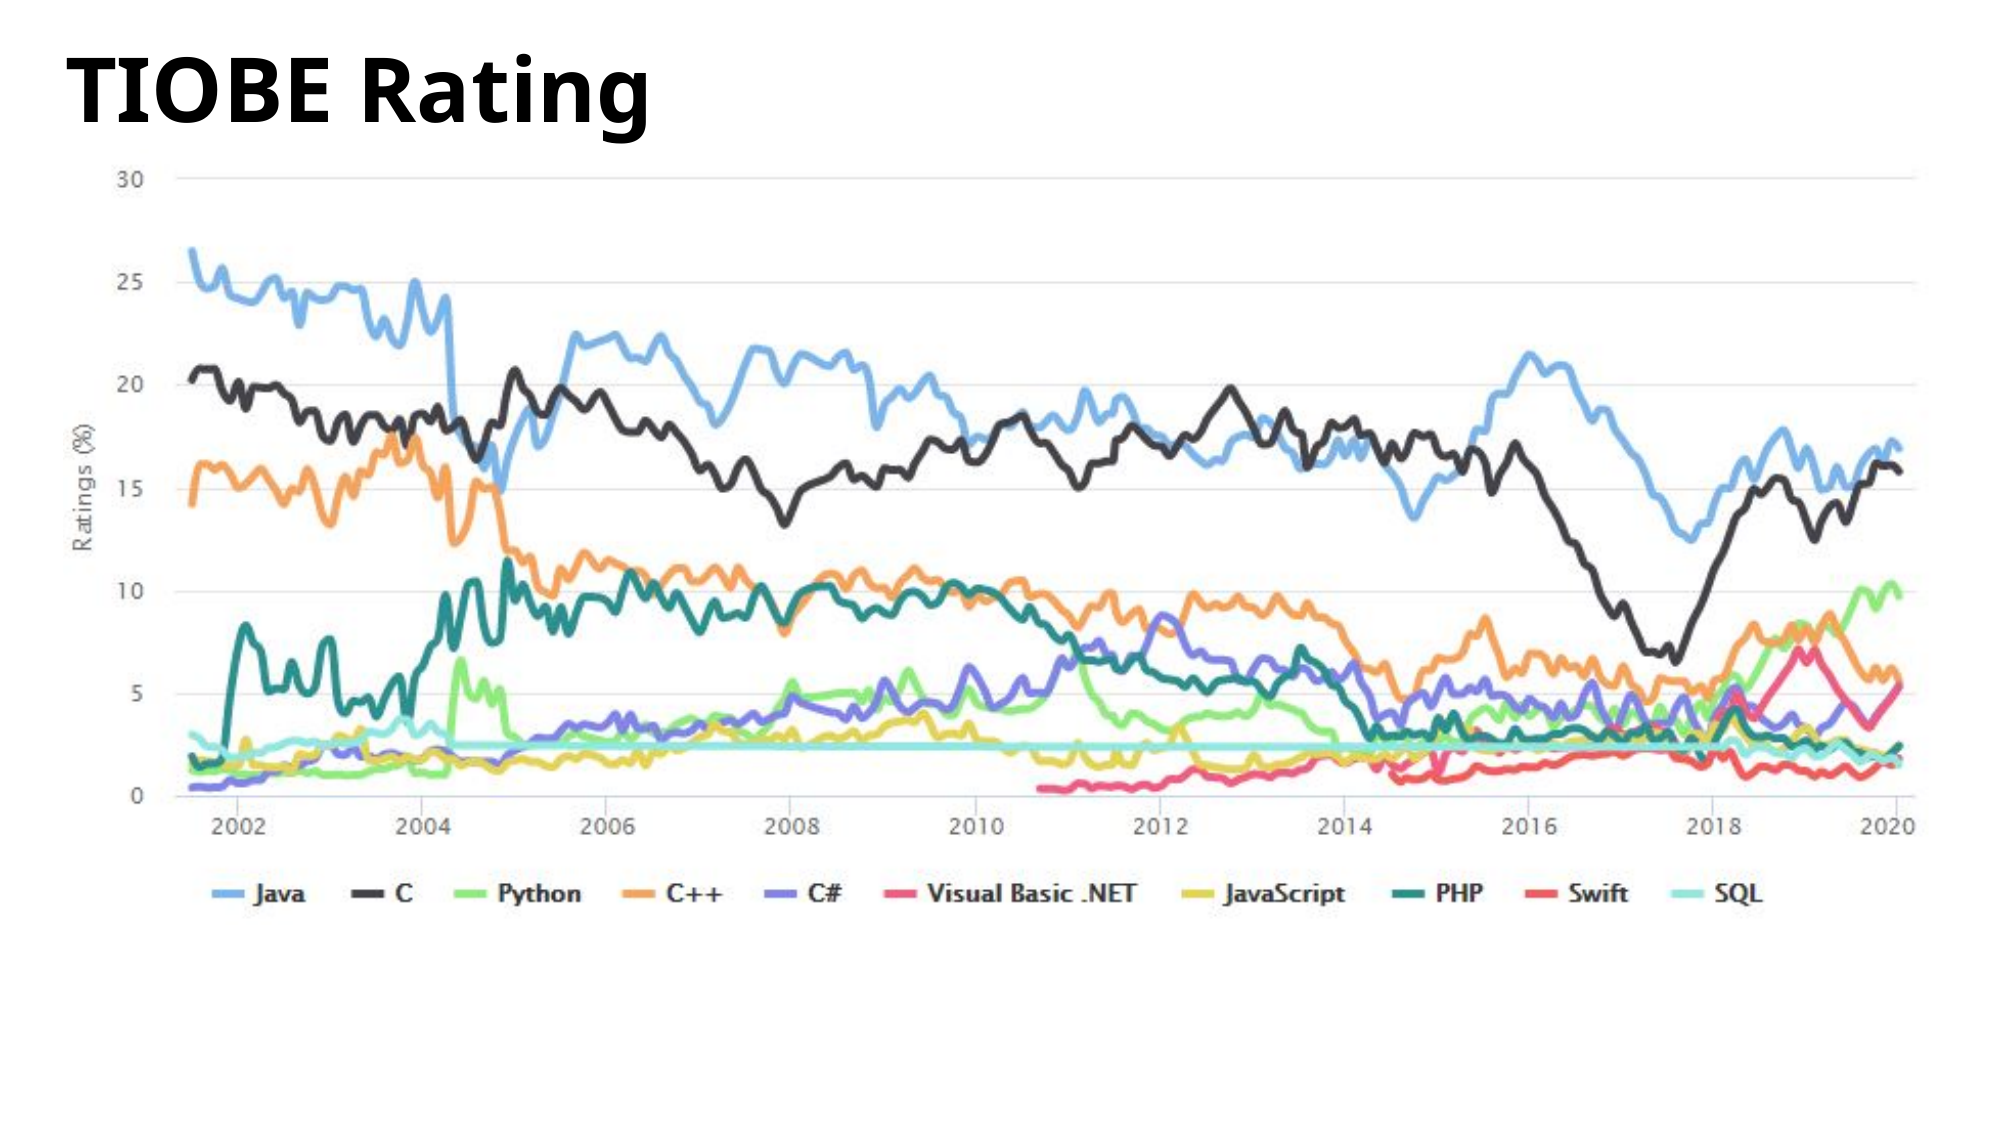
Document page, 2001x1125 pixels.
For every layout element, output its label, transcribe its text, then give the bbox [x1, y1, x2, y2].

title TIOBE Rating [50, 37, 1950, 150]
picture [63, 149, 1937, 925]
